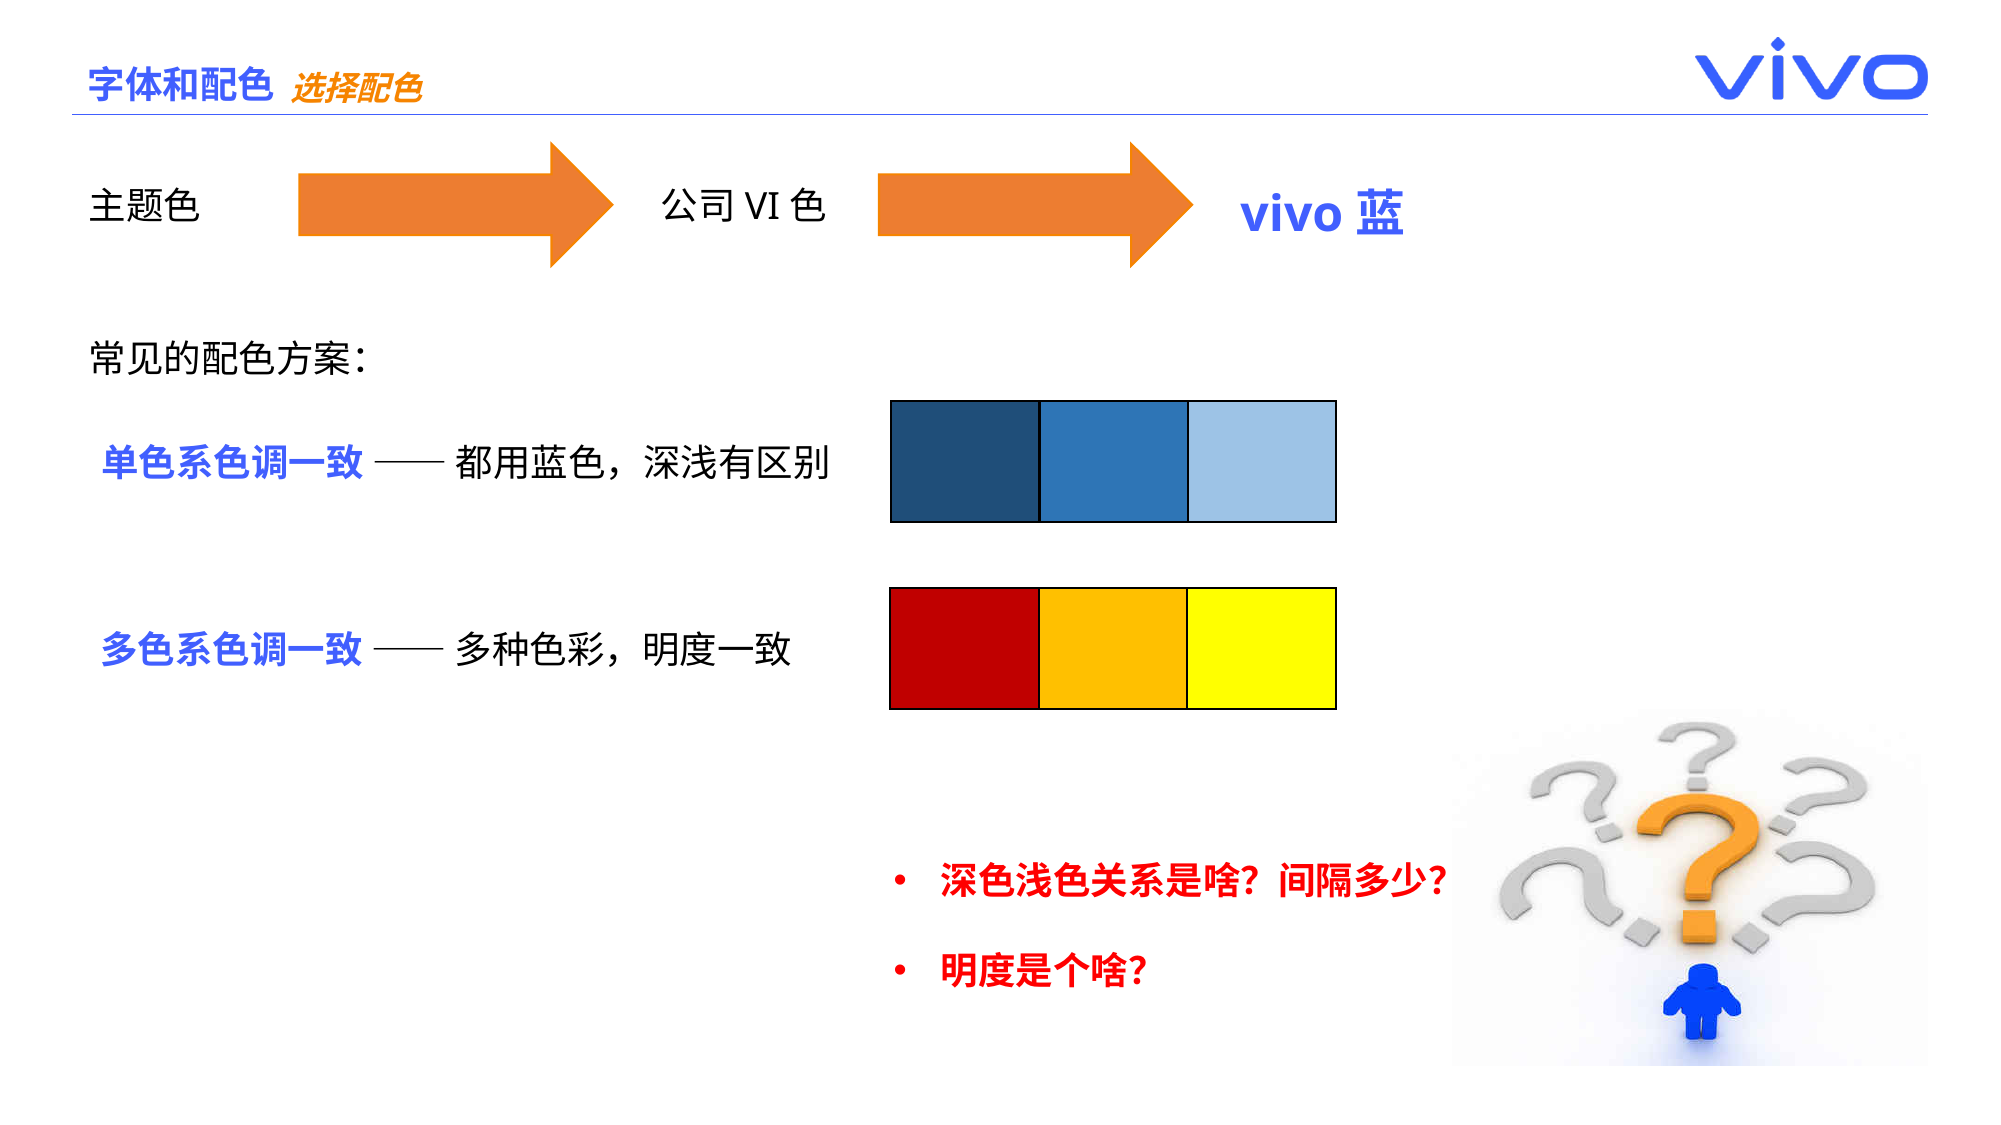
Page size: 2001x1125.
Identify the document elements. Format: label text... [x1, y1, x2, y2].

text_box vivo蓝 [1225, 174, 1578, 250]
text_box 字体和配色 [72, 53, 311, 114]
picture [1695, 37, 1928, 100]
text_box 常见的配色方案： [74, 327, 806, 388]
text_box 公司VI色 [646, 174, 846, 235]
text_box 主题色 [74, 174, 266, 235]
text_box [298, 141, 614, 269]
text_box 选择配色 [275, 60, 509, 114]
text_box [86, 401, 1337, 523]
text_box [877, 141, 1194, 269]
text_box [879, 709, 1928, 1066]
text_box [85, 587, 1336, 710]
